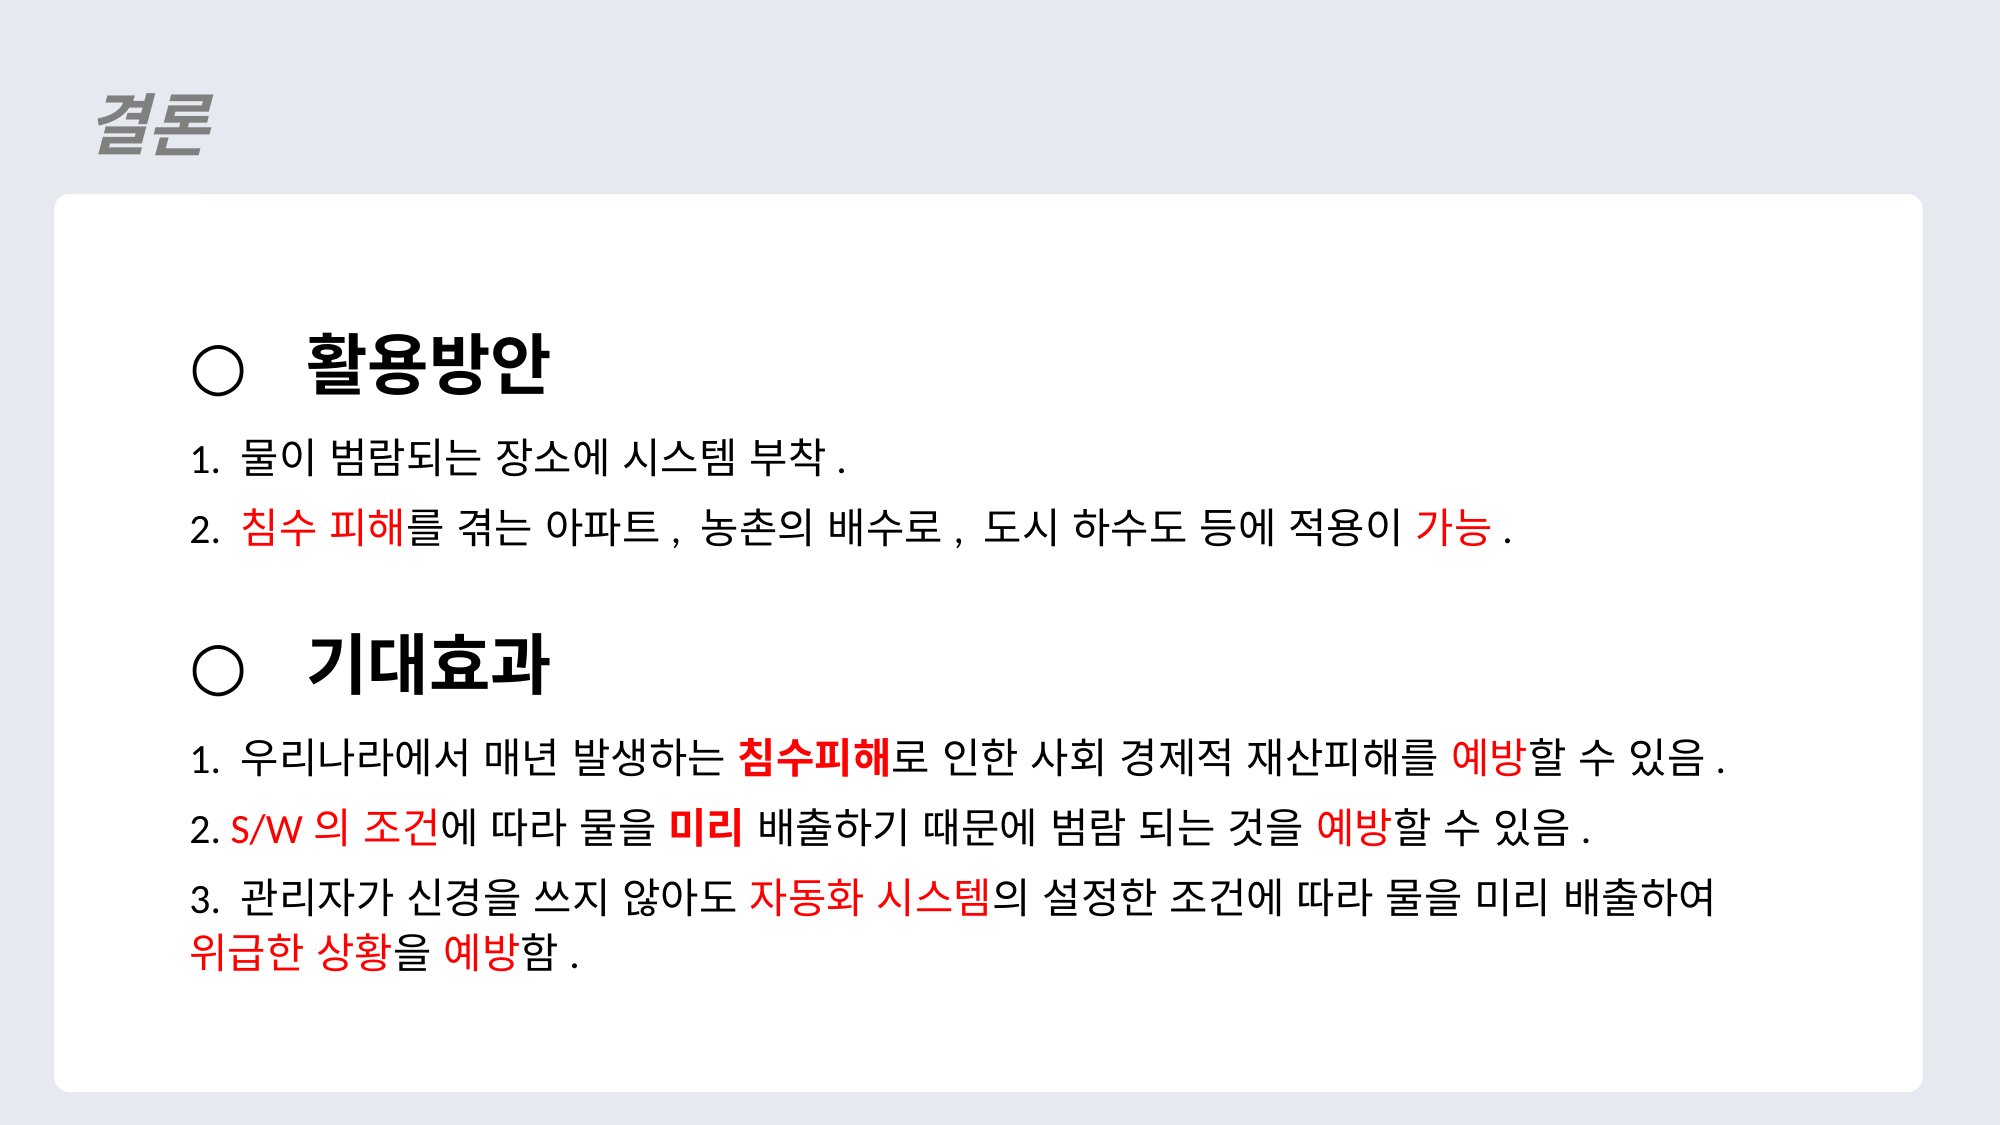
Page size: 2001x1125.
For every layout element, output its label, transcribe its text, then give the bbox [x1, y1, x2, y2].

text_box 결론 [71, 35, 1178, 170]
text_box [53, 192, 1924, 1094]
text_box 활용방안 1. 물이 범람되는 장소에 시스템 부착. 2. 침수 피해를 겪는 아파트, 농촌의 배수로, 도시 하수도 등에 적용이 가능. 기대효과 1. 우리나라에서 매년 발생하는 침수피해로 인한 사회 경제적 재산피해를 예방할 수 있음. 2. S/W의 조건에 따라 물을 미리 배출하기 때문에 범람 되는 것을 예방할 수 있음. 3. 관리자가 신경을 쓰지 않아도 자동화 시스템의 설정한 조건에 따라 물을 미리 배출하여 위급한 상황을 예방함. [174, 315, 1815, 984]
